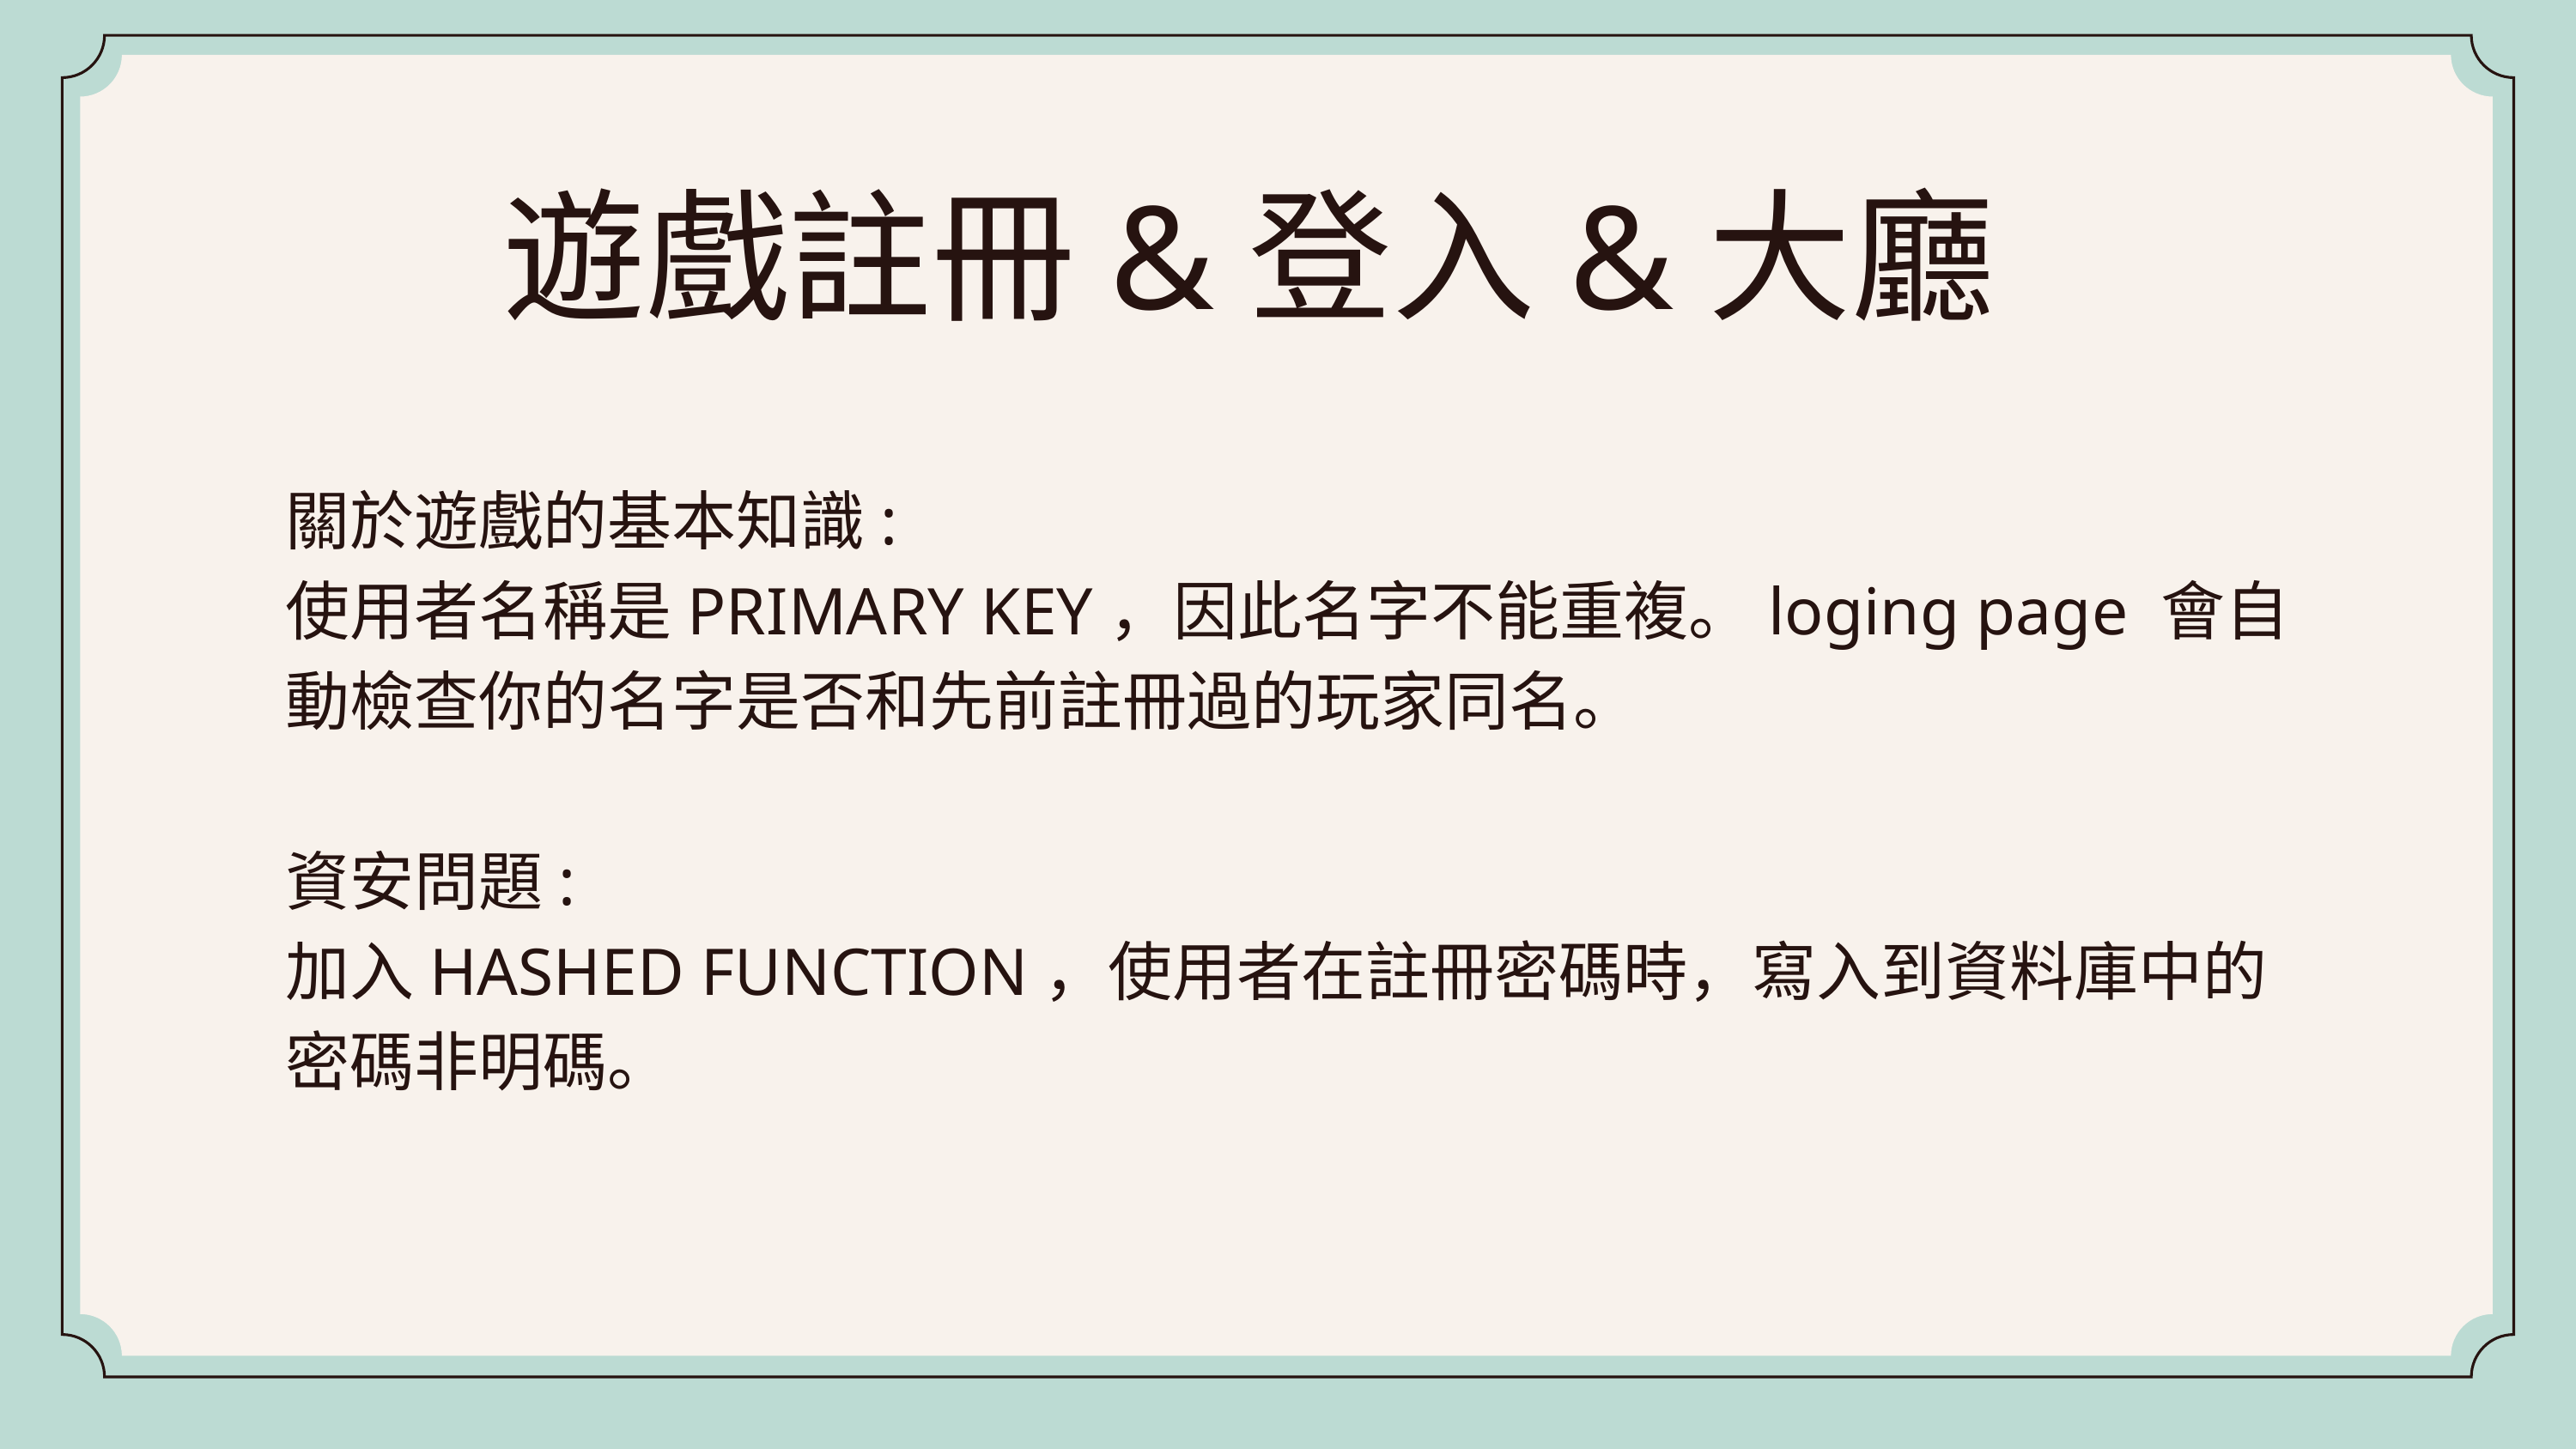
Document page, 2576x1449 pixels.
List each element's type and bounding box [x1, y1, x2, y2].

text_box [62, 34, 2514, 1378]
